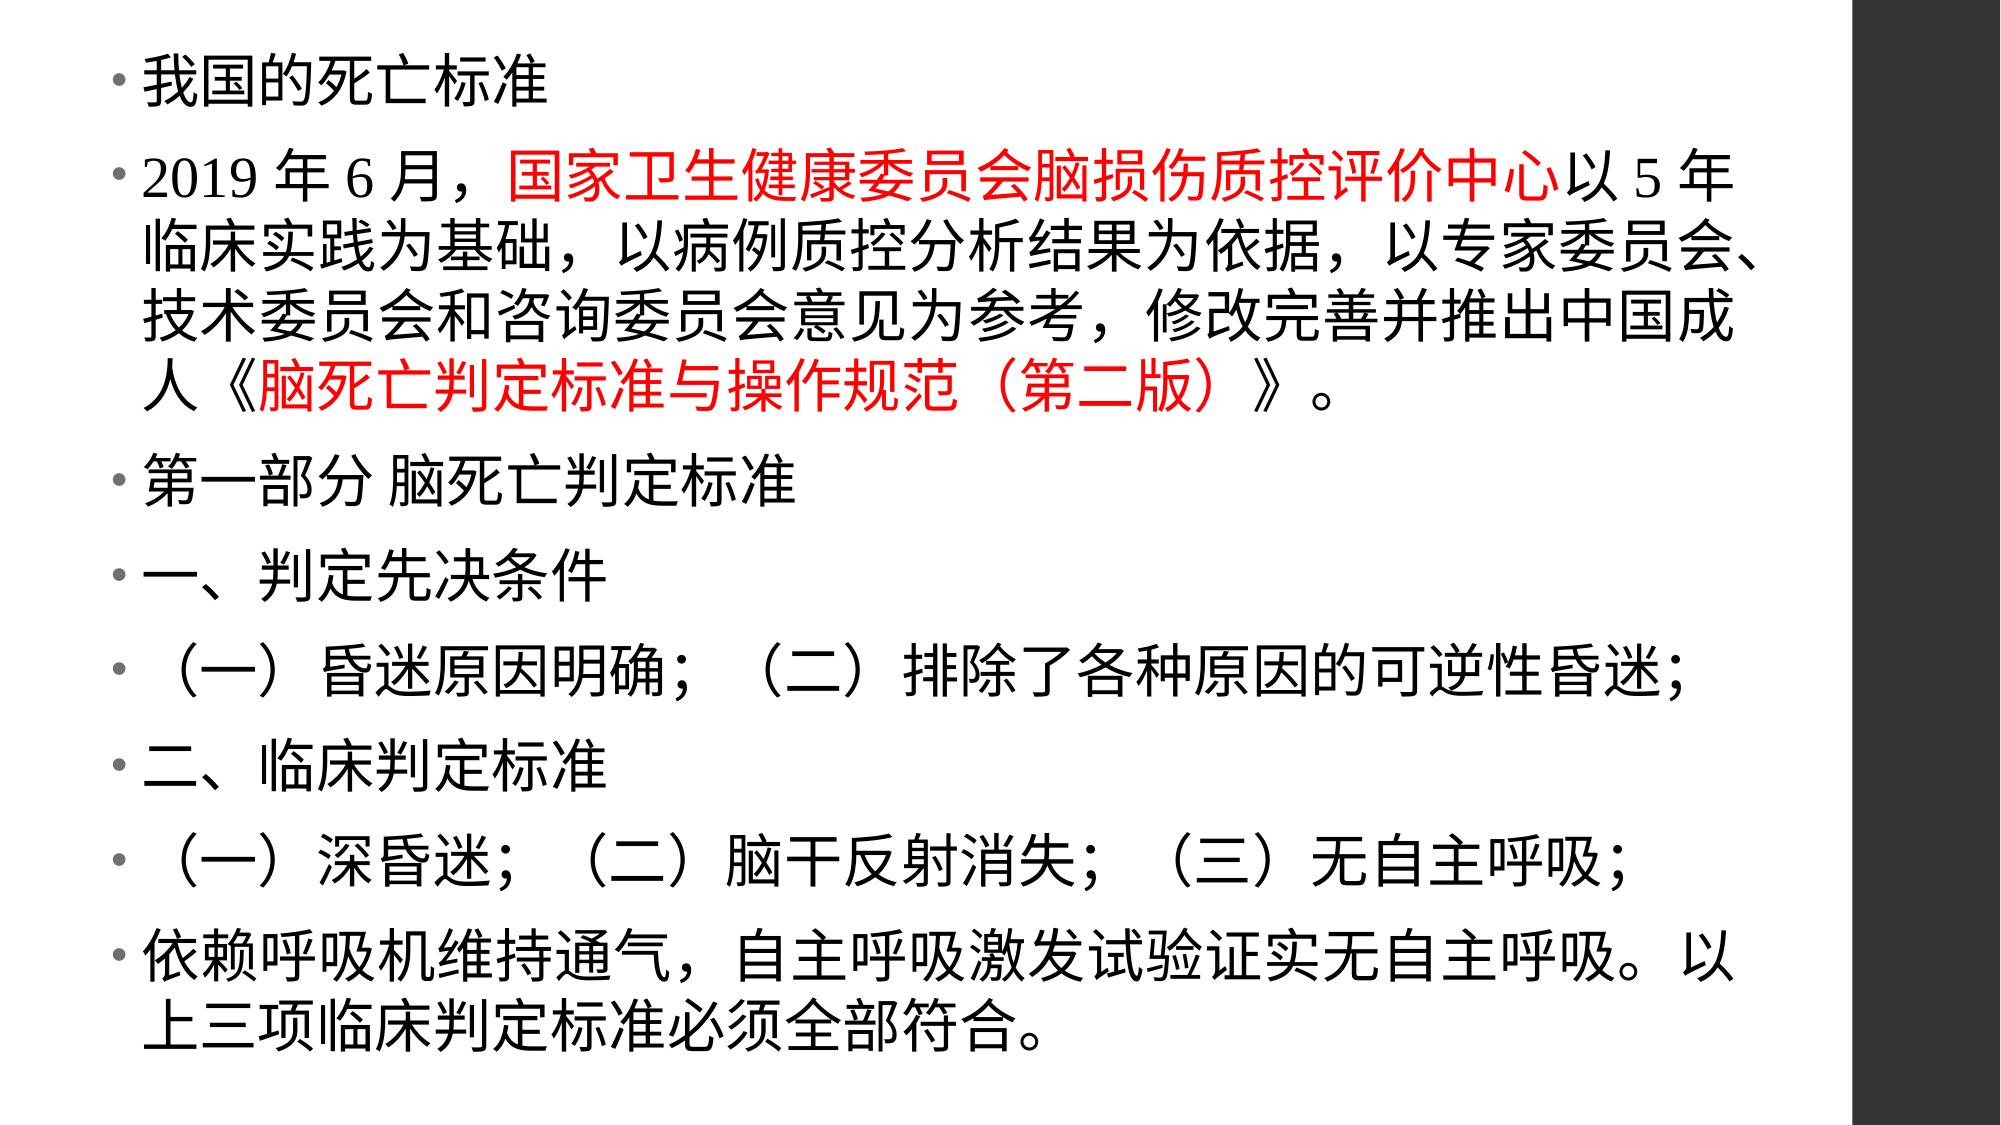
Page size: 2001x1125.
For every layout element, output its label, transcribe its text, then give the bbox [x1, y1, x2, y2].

list 我国的死亡标准 2019年6月，国家卫生健康委员会脑损伤质控评价中心以5年临床实践为基础，以病例质控分析结果为依据，以专家委员会、技术委员会和咨询委员会意见为参考，修改完善并推出中国成人《脑死亡判定标准与操作规范（第二版）》。 第一部分 脑死亡判定标准 一、判定先决条件 （一）昏迷原因明确；（二）排除了各种原因的可逆性昏迷； 二、临床判定标准 （一）深昏迷；（二）脑干反射消失；（三）无自主呼吸； 依赖呼吸机维持通气，自主呼吸激发试验证实无自主呼吸。以上三项临床判定标准必须全部符合。 [96, 36, 1751, 1114]
